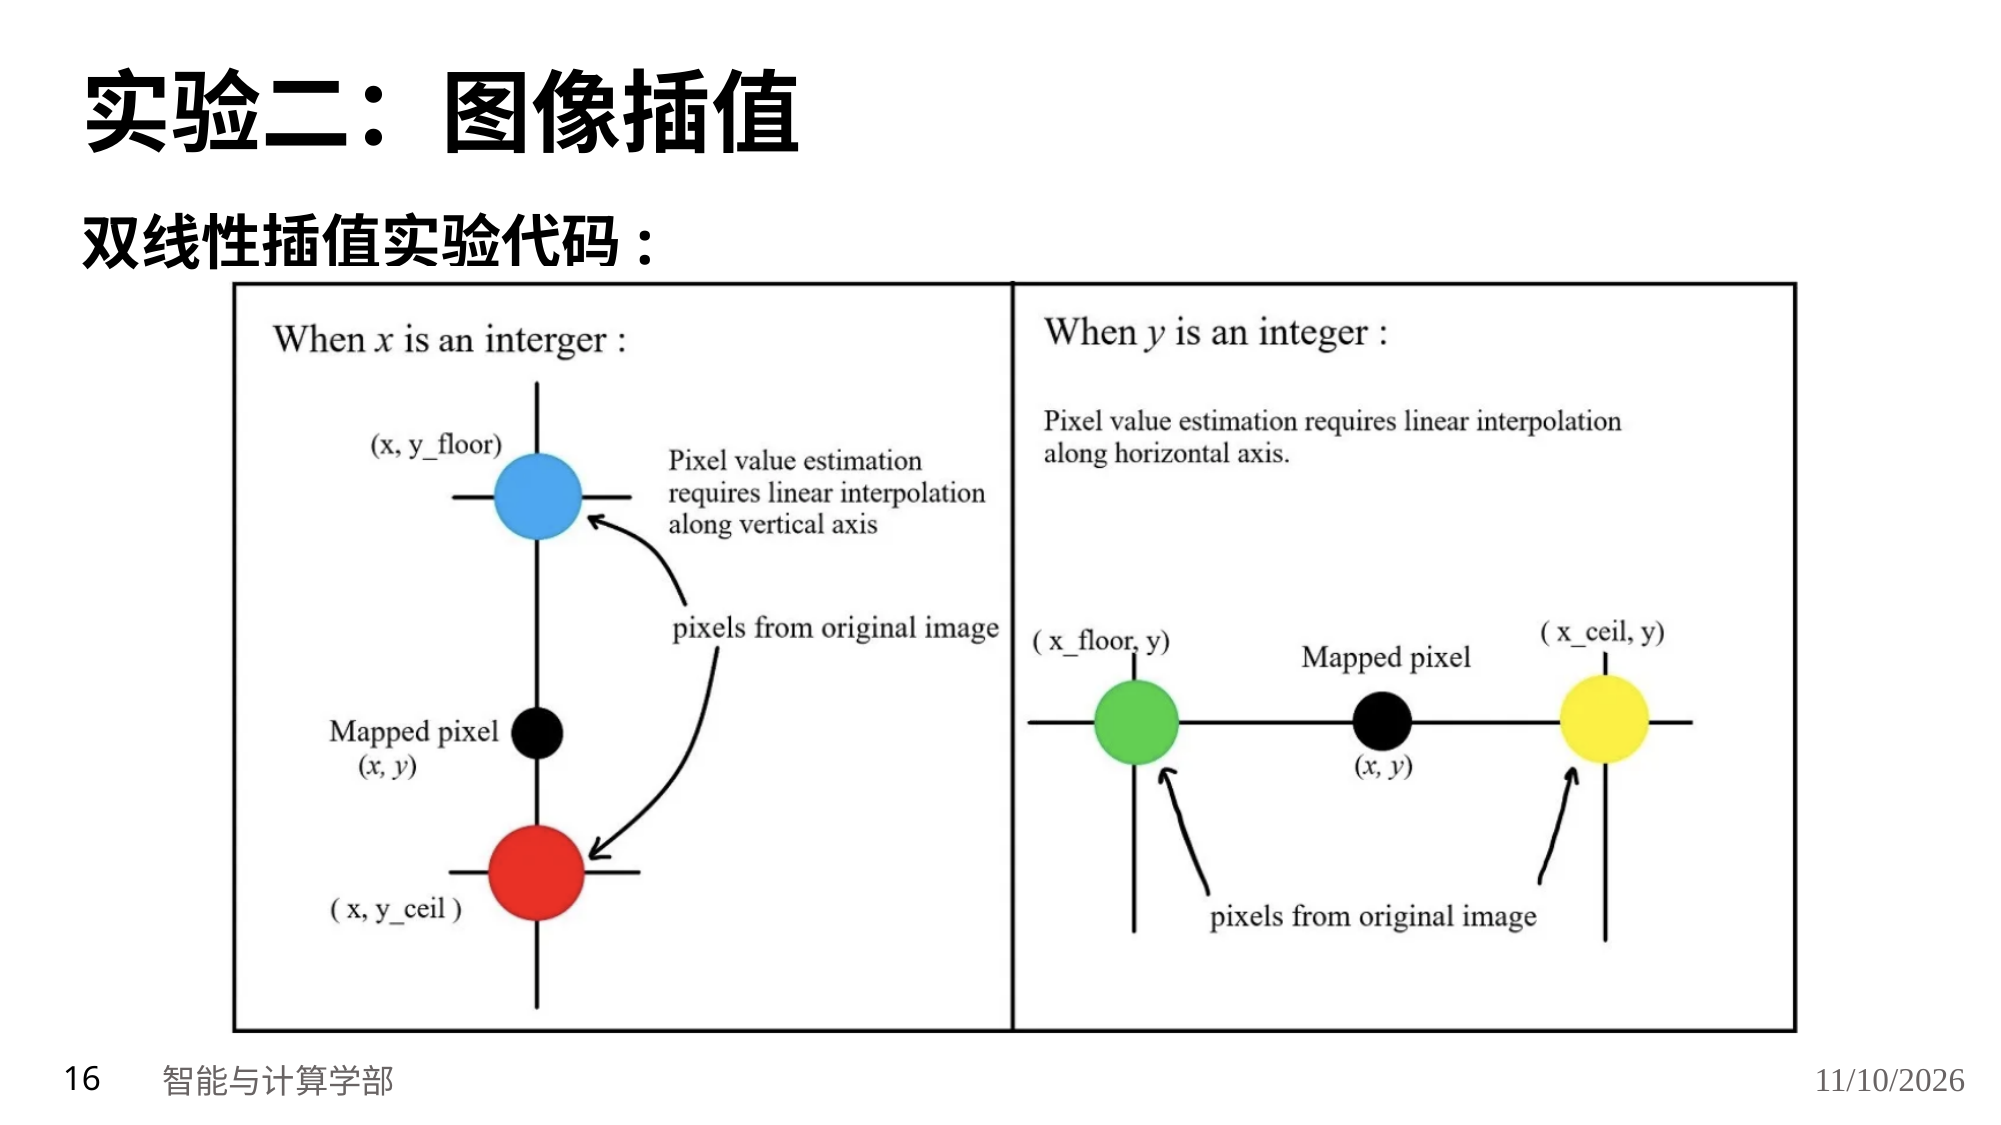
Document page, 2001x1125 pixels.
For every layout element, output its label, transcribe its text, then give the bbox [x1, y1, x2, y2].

list 双线性插值实验代码: [66, 179, 718, 295]
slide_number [1438, 1039, 1981, 1118]
picture [221, 266, 1807, 1040]
title 实验二：图像插值 [66, 9, 823, 179]
slide_number 16 [31, 1042, 132, 1118]
footer 智能与计算学部 [147, 1042, 1015, 1118]
